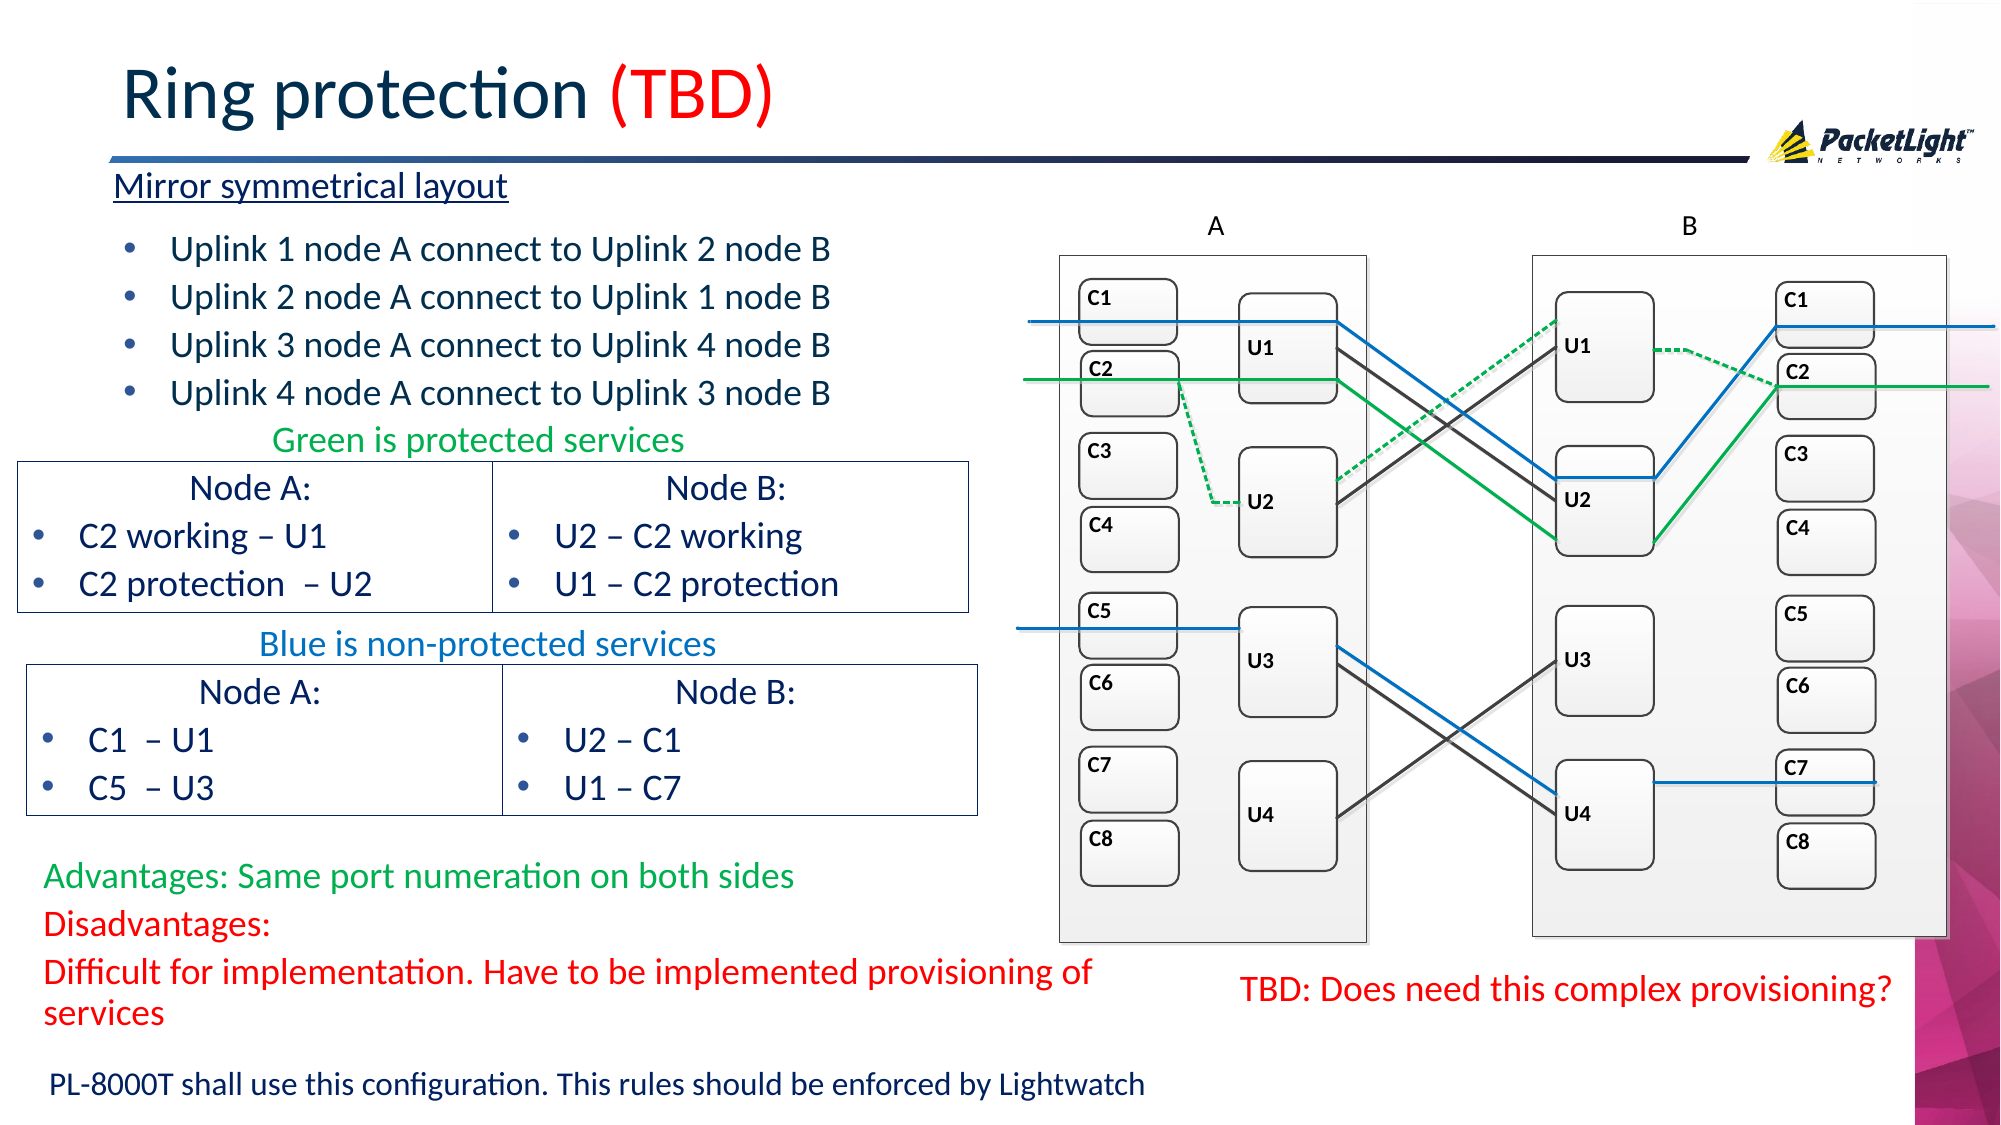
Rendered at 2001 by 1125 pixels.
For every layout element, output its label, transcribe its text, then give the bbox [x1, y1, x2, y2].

text_box Node A: C1 – U1 C5 – U3 [26, 664, 502, 816]
text_box Green is protected services [257, 412, 701, 469]
text_box Node B: U2 – C1 U1 – C7 [502, 664, 978, 816]
text_box Mirror symmetrical layout [89, 158, 595, 214]
text_box TBD: Does need this complex provisioning? [1225, 956, 1910, 1017]
text_box Node B: U2 – C2 working U1 – C2 protection [492, 461, 969, 613]
picture [1013, 0, 2001, 1125]
title Ring protection (TBD) [108, 14, 1750, 163]
text_box Advantages: Same port numeration on both sides Disadvantages: Difficult for implementation. Have to be implemented provisioning of services [28, 849, 1149, 1041]
text_box Uplink 1 node A connect to Uplink 2 node B Uplink 2 node A connect to Uplink 1 node B Uplink 3 node A connect to Uplink 4 node B Uplink 4 node A connect to Uplink 3 node B [108, 221, 877, 421]
text_box Blue is non-protected services [244, 616, 733, 672]
text_box Node A: C2 working – U1 C2 protection – U2 [17, 461, 492, 613]
text_box PL-8000T shall use this configuration. This rules should be enforced by Lightwatch [34, 1059, 1560, 1111]
